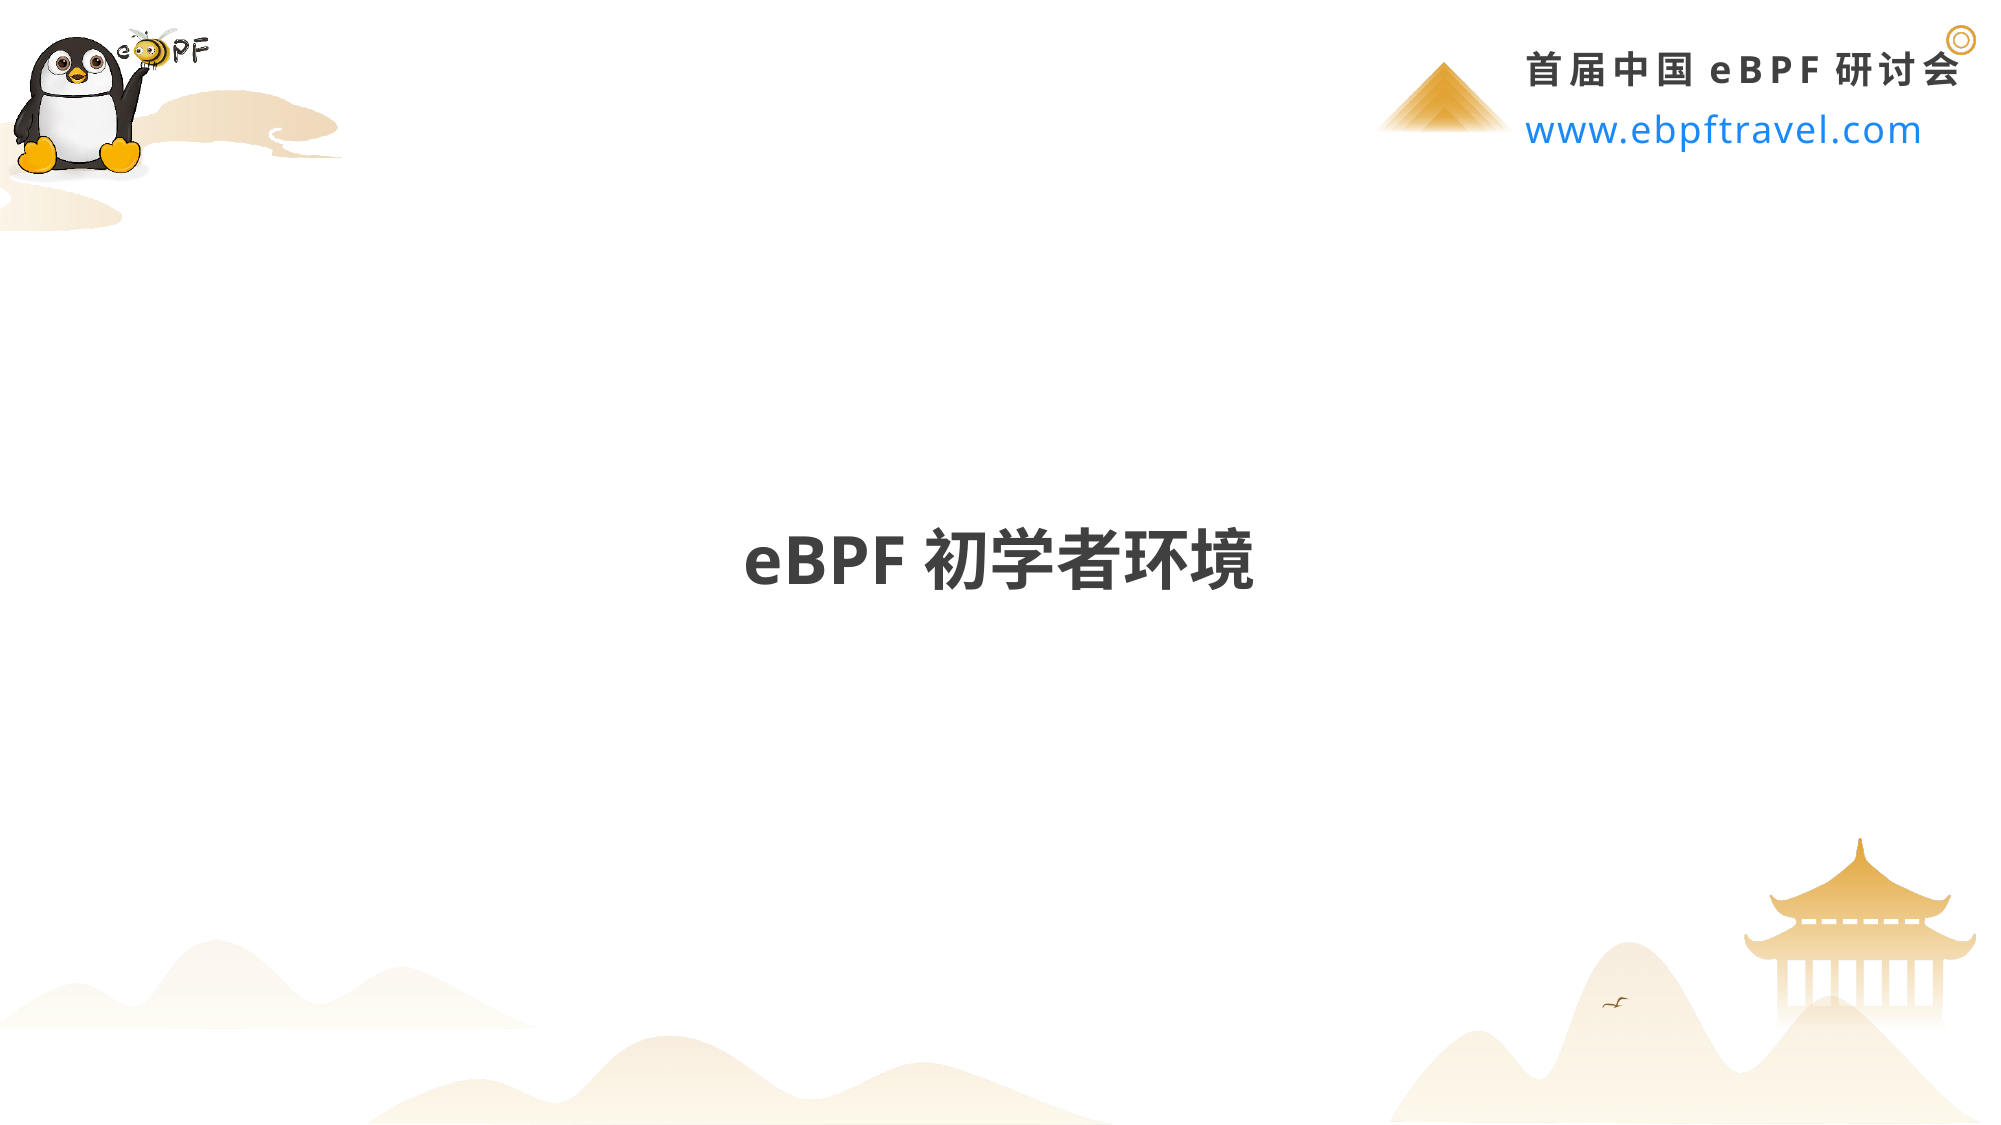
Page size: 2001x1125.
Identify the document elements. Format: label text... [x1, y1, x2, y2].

picture [1375, 62, 1515, 133]
picture [0, 0, 555, 268]
picture [1390, 838, 1980, 1124]
picture [1946, 25, 1976, 55]
text_box eBPF初学者环境 [729, 453, 1301, 672]
picture [0, 940, 1113, 1125]
